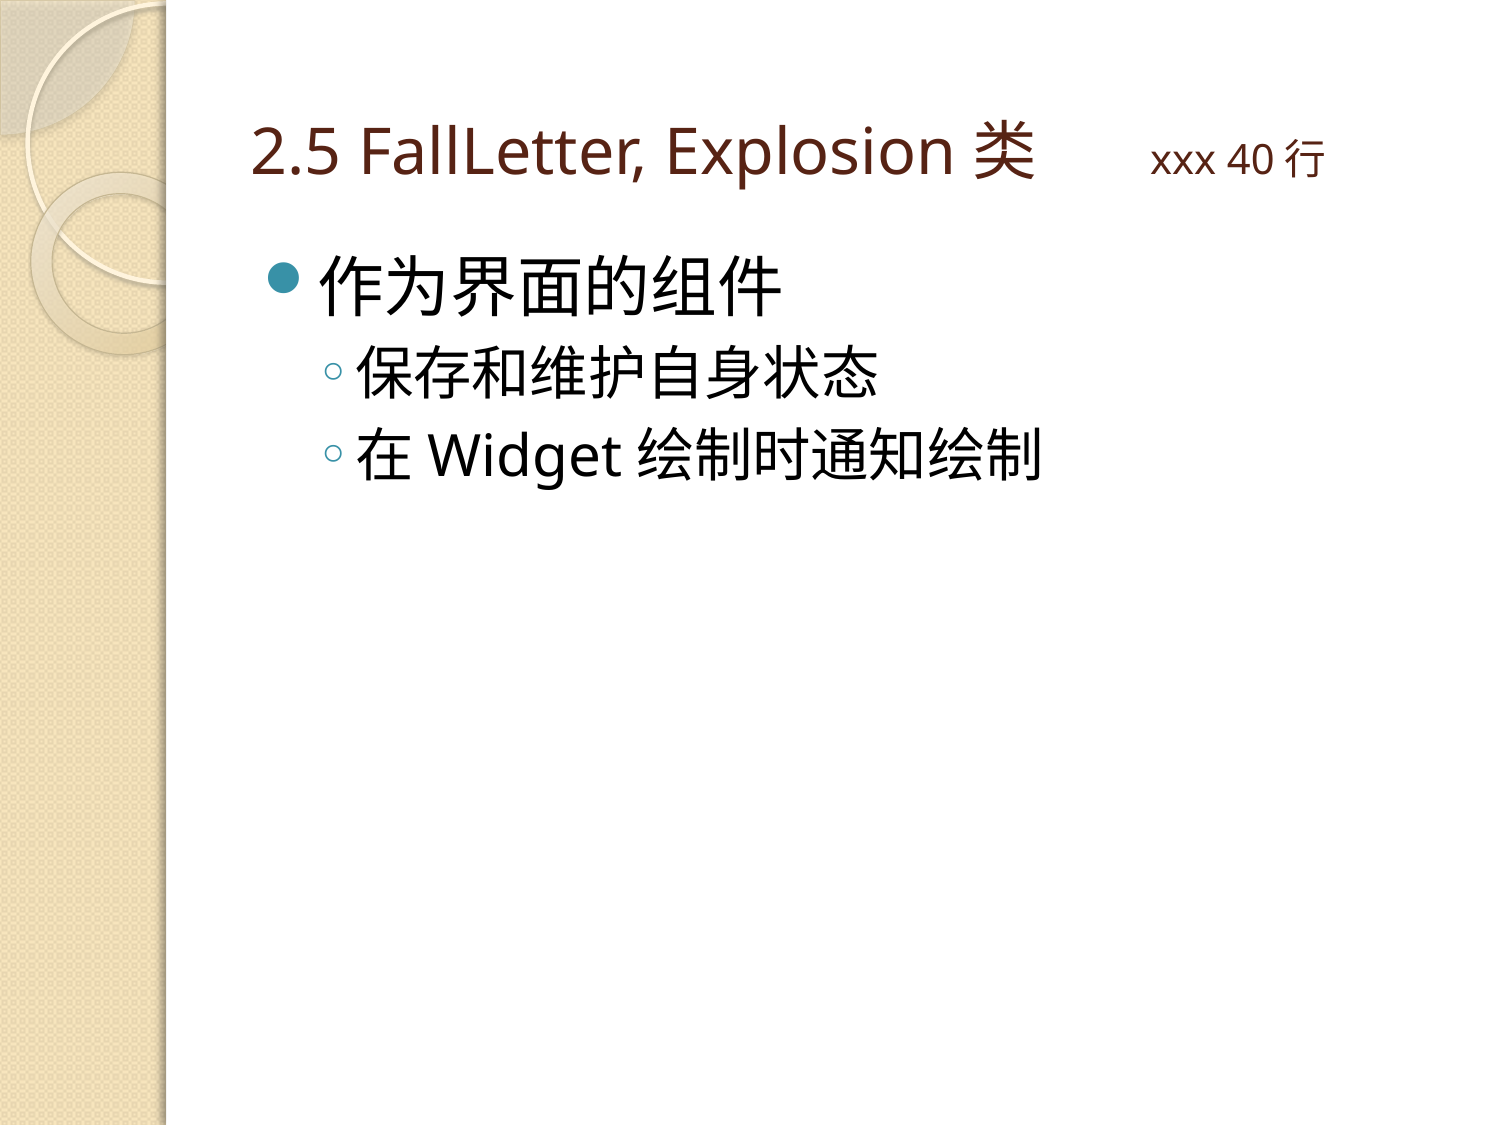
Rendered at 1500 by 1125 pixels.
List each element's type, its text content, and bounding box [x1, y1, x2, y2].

title 2.5 FallLetter, Explosion类 xxx 40行 [235, 45, 1466, 233]
list 作为界面的组件 保存和维护自身状态 在Widget绘制时通知绘制 [235, 237, 1466, 1025]
